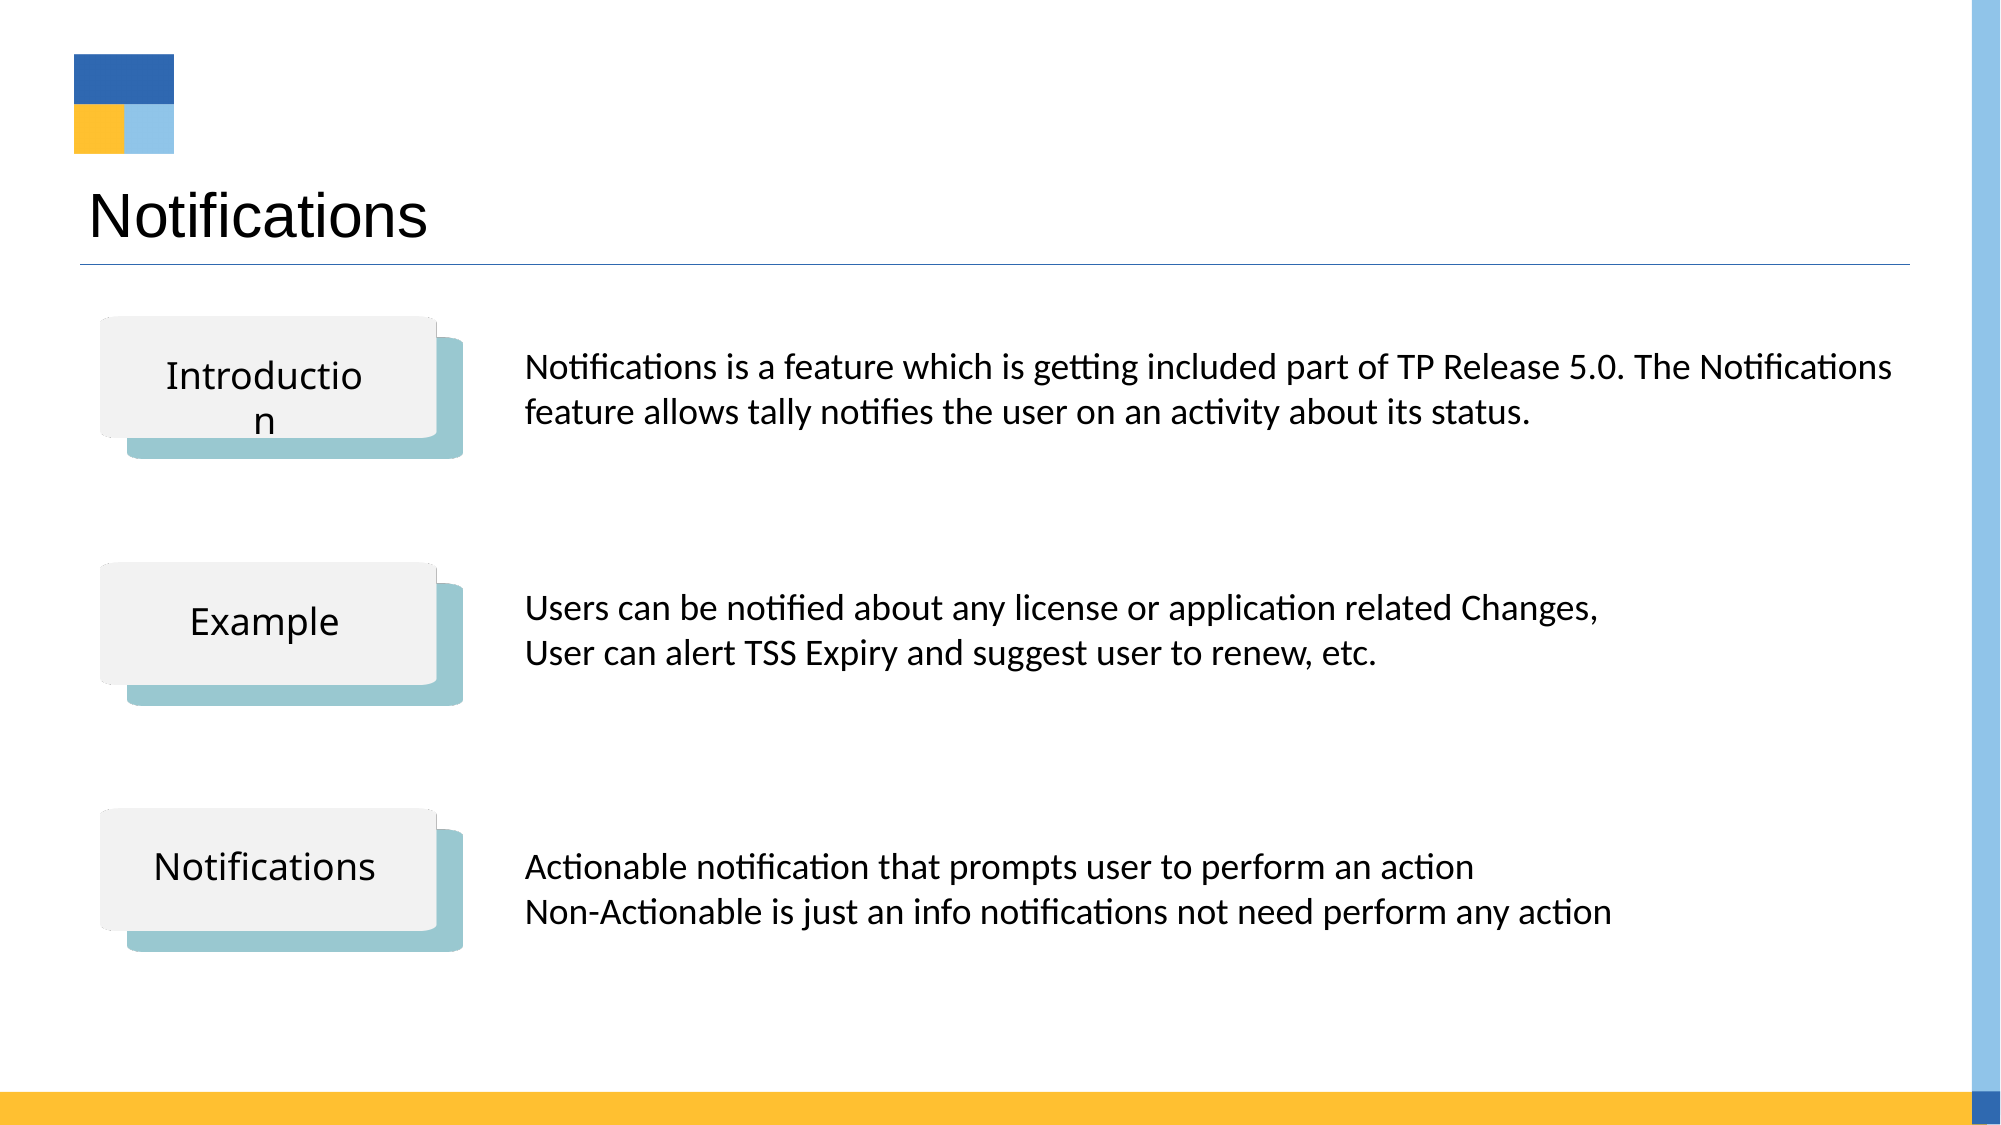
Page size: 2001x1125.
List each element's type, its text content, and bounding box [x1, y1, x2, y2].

picture [100, 562, 463, 706]
picture [100, 808, 463, 952]
title Notifications [74, 176, 1904, 251]
text_box Users can be notified about any license or application related Changes, User can alert TSS Expiry and suggest user to renew, etc. [510, 575, 1879, 681]
picture [74, 54, 174, 154]
text_box Notifications is a feature which is getting included part of TP Release 5.0. The Notifications feature allows tally notifies the user on an activity about its status. [510, 334, 1927, 440]
picture [100, 316, 463, 459]
text_box Actionable notification that prompts user to perform an action Non-Actionable is just an info notifications not need perform any action [510, 834, 1941, 940]
